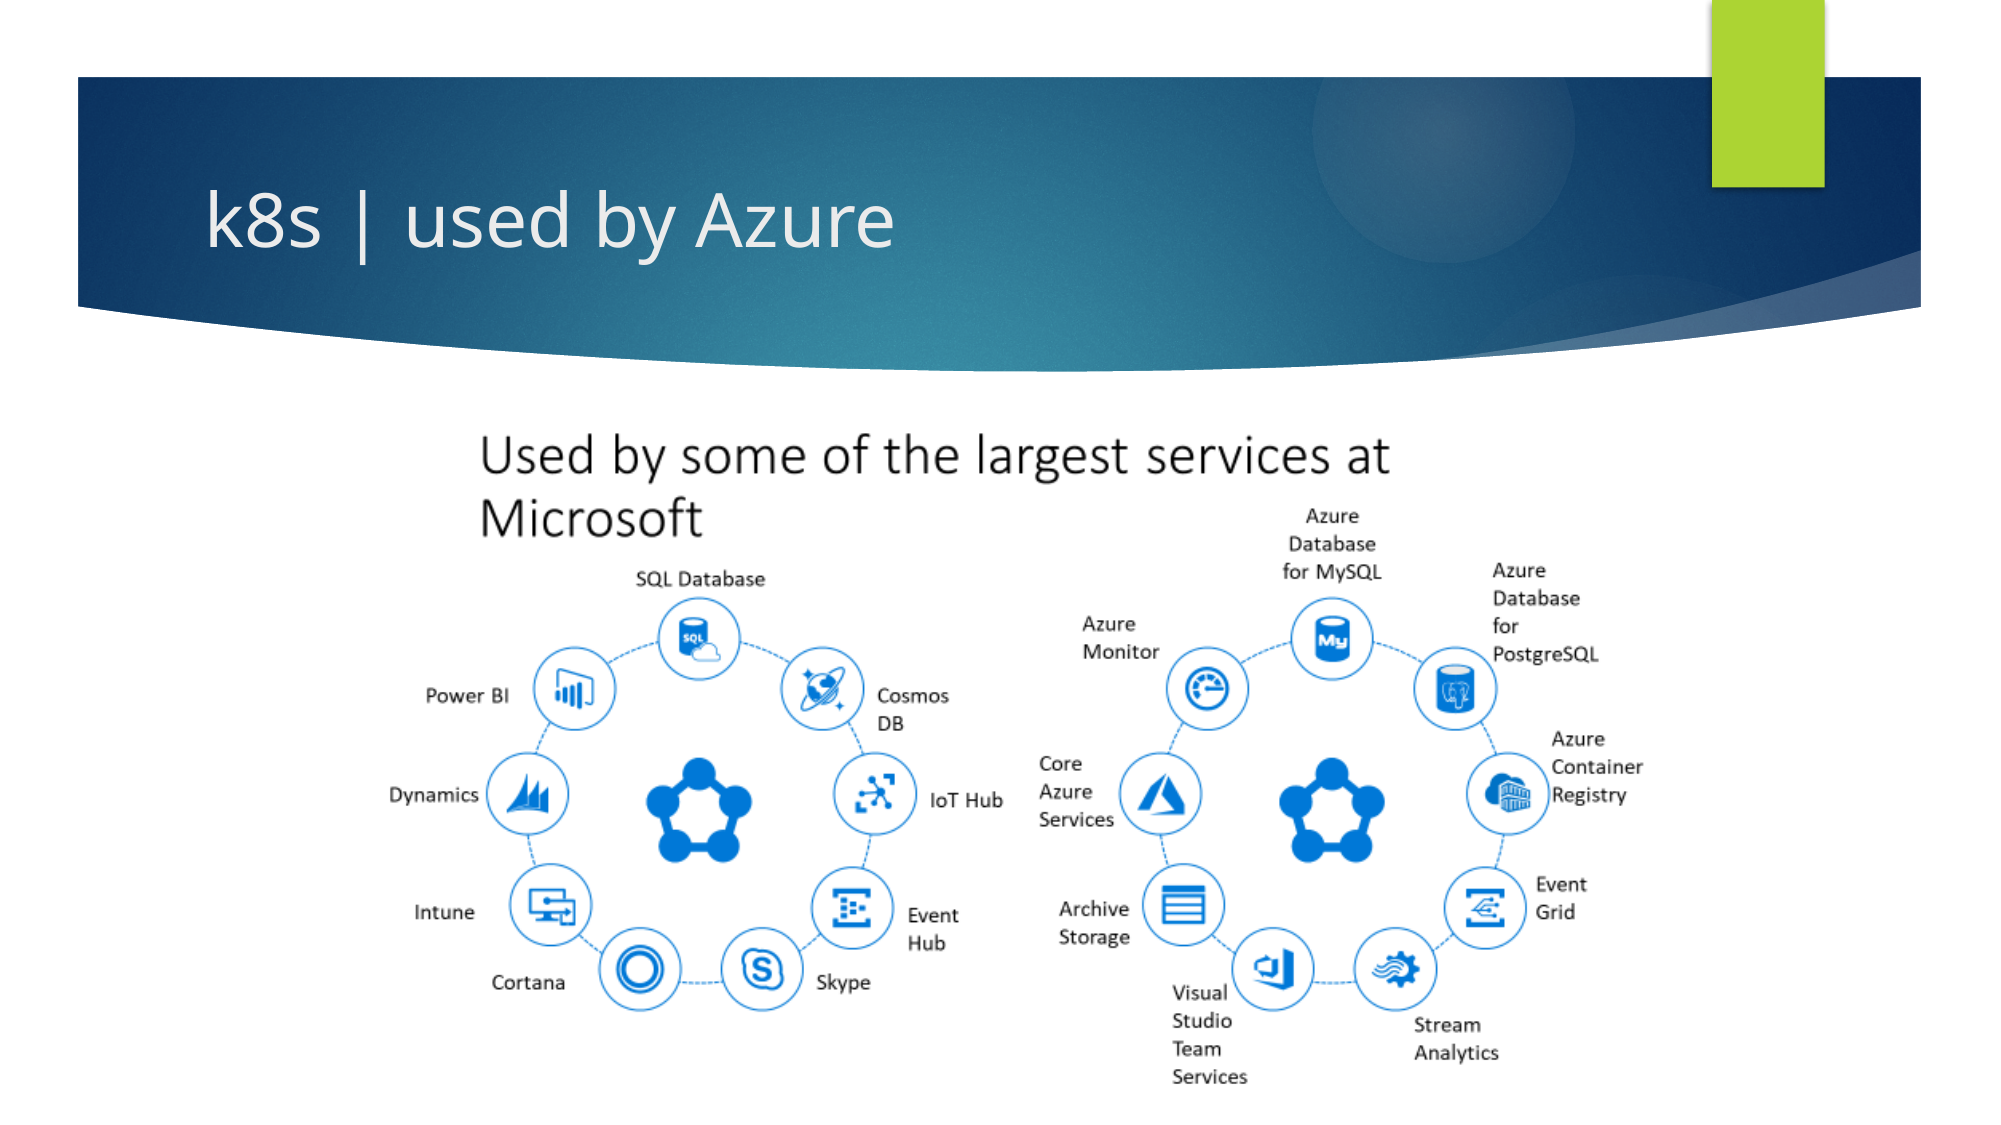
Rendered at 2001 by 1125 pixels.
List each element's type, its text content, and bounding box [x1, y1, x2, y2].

title k8s | used by Azure [189, 159, 1627, 276]
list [381, 381, 1658, 1100]
